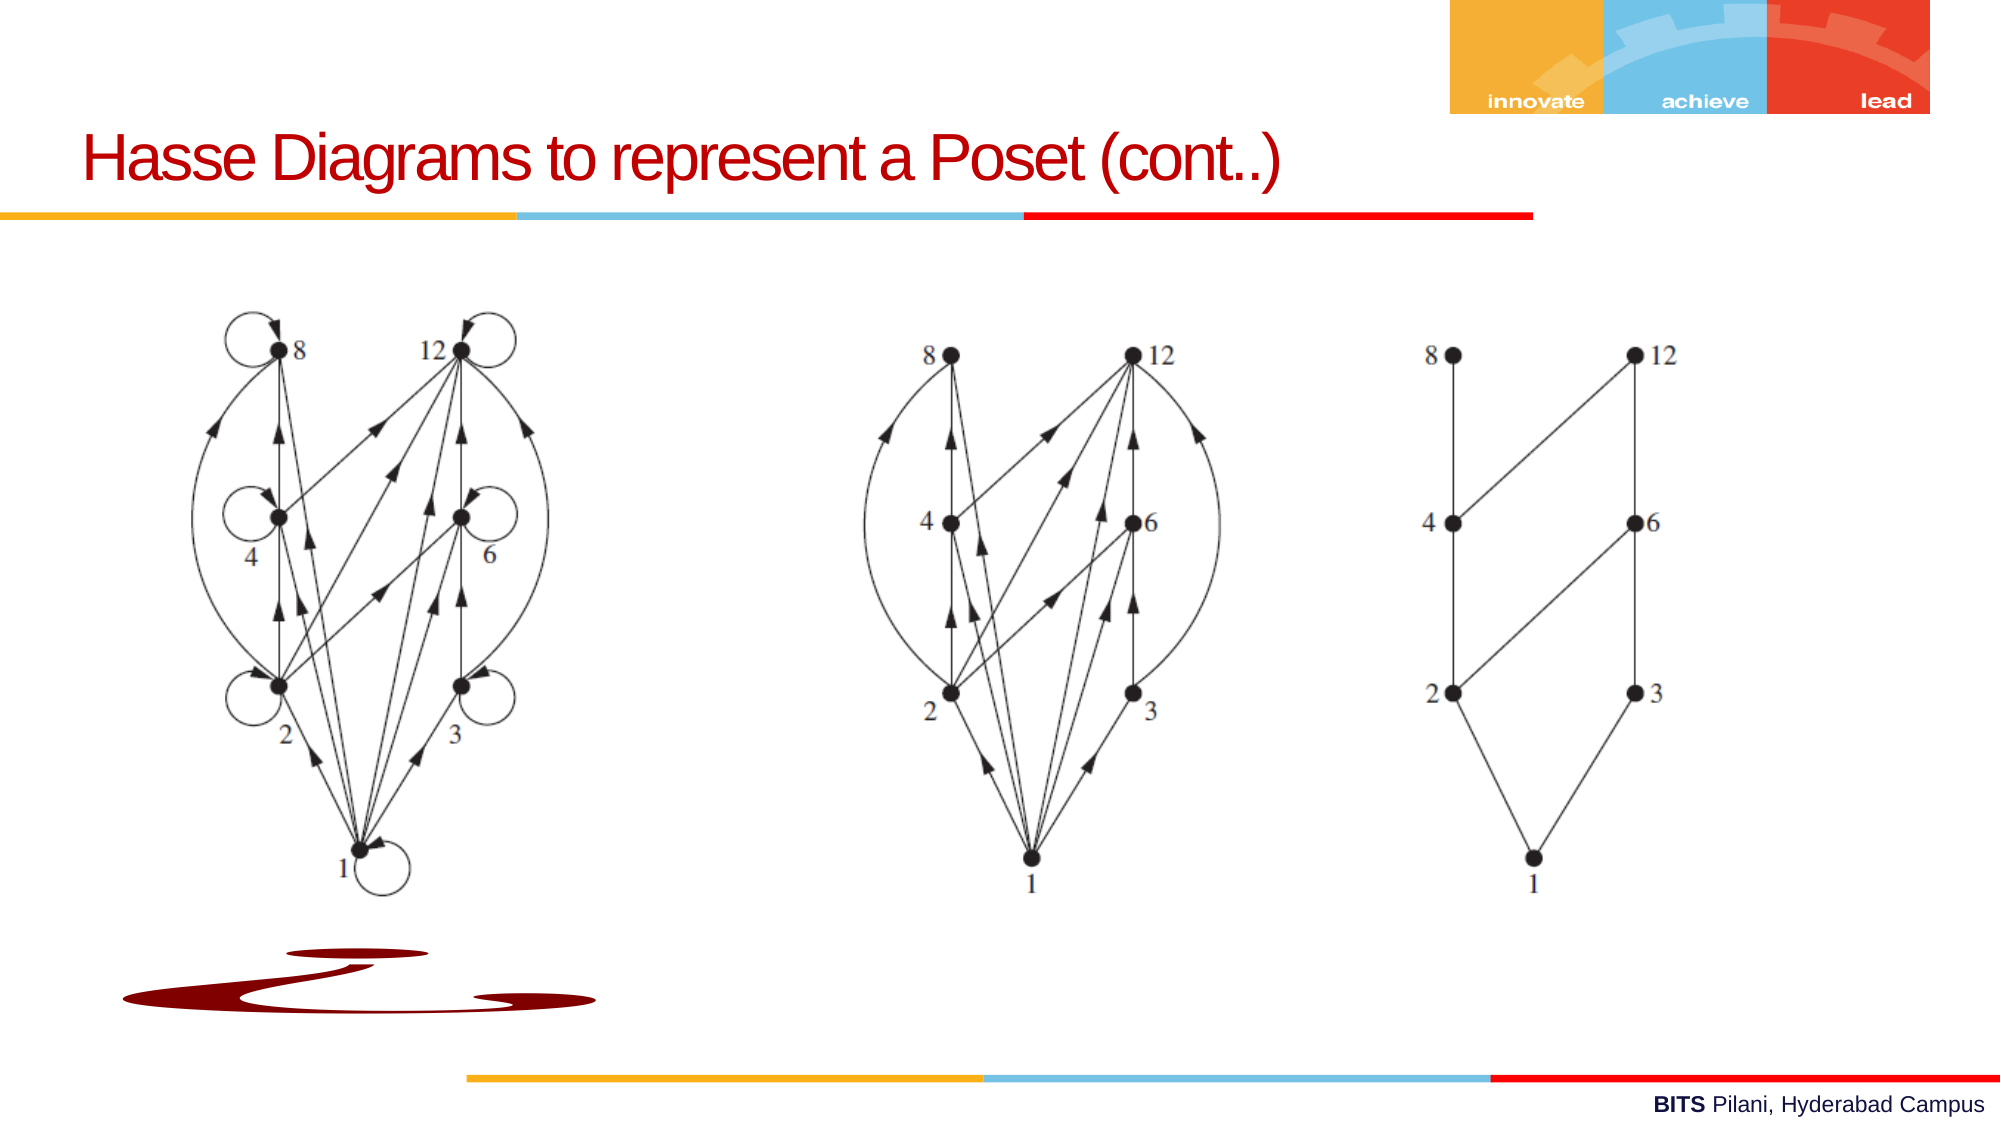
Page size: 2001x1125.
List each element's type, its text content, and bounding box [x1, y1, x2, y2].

picture [1449, 0, 1930, 114]
picture [88, 268, 603, 913]
text_box [88, 238, 1829, 1125]
list Hasse Diagrams to represent a Poset (cont..) [66, 24, 1450, 213]
picture [842, 255, 1712, 901]
